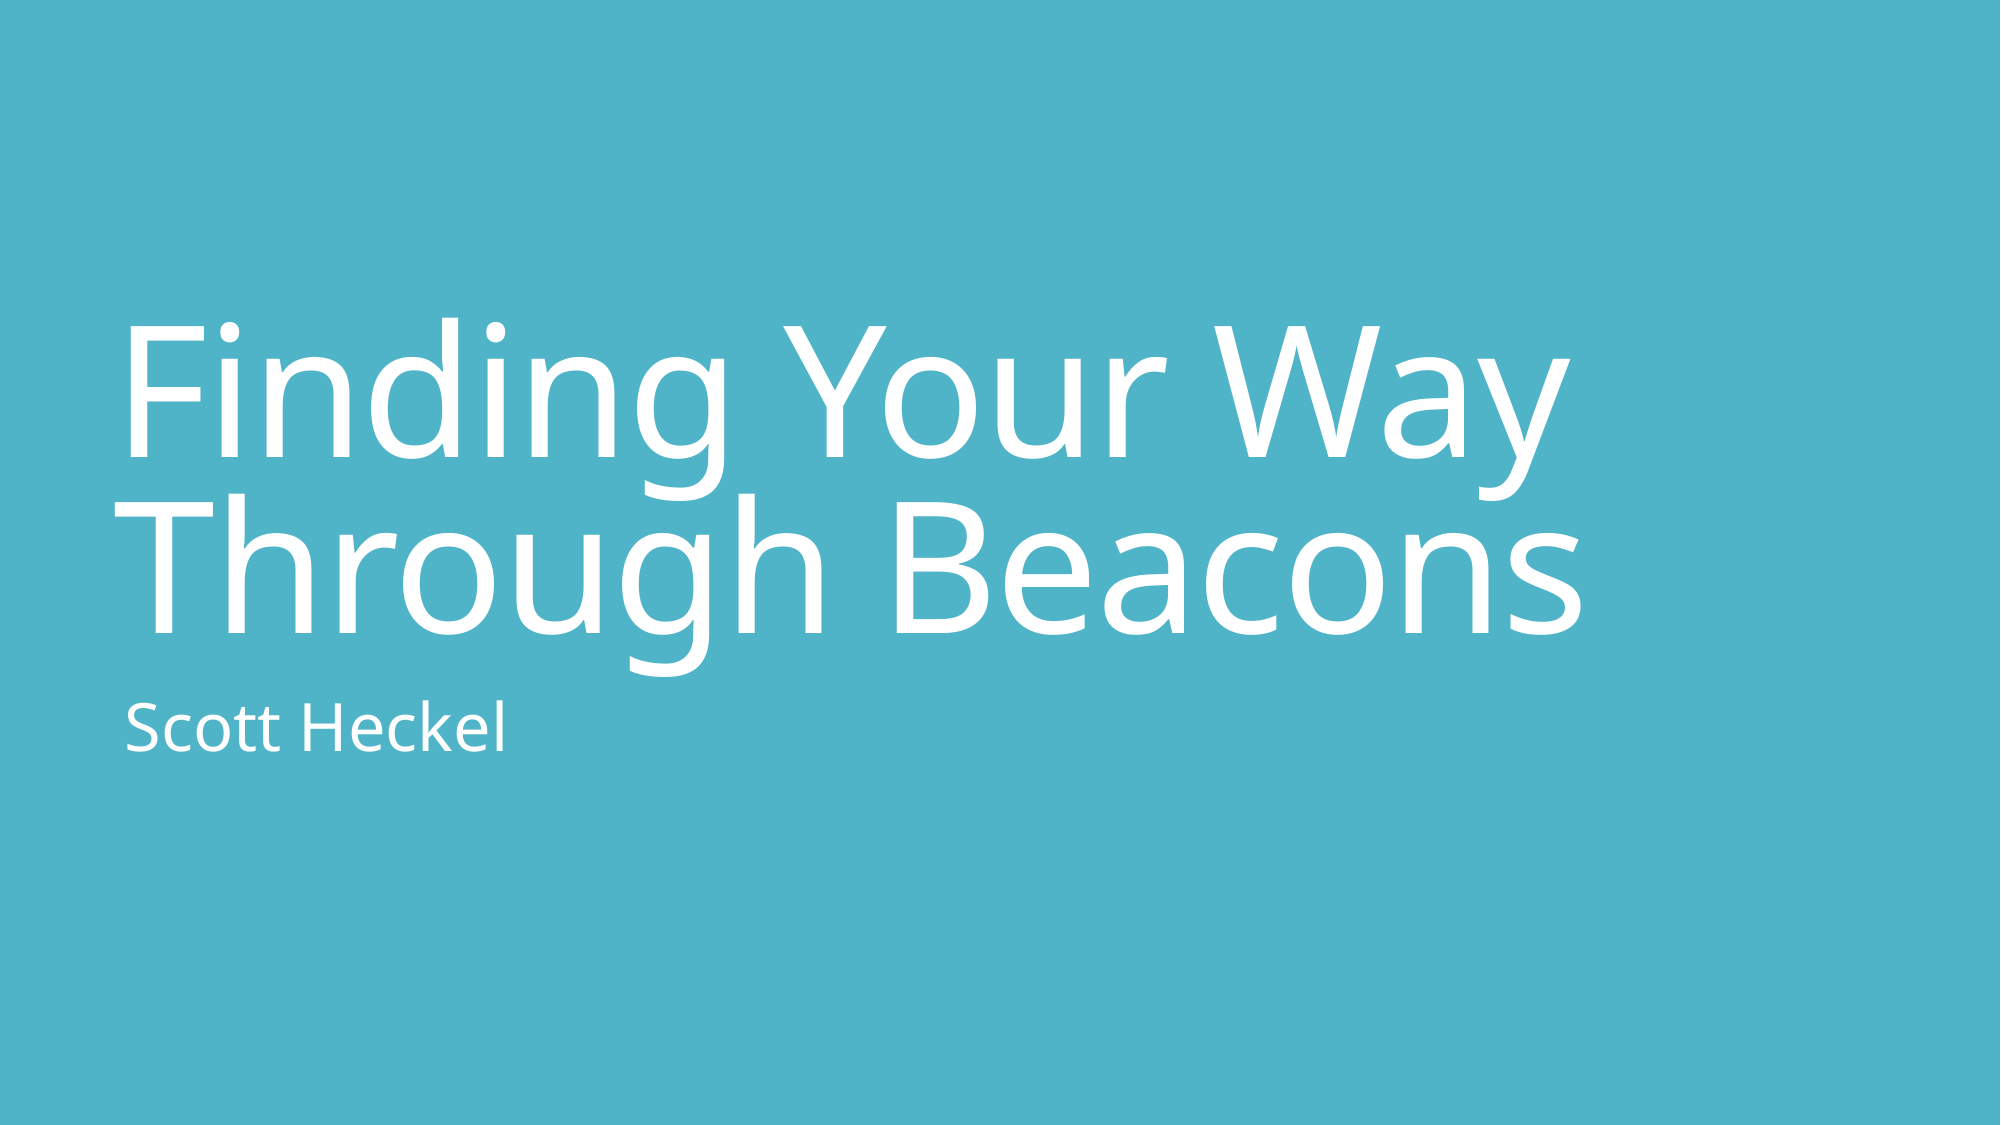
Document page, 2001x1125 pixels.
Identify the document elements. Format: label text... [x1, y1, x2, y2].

subtitle Scott Heckel [109, 690, 1624, 961]
title Finding Your Way Through Beacons [98, 126, 1868, 677]
